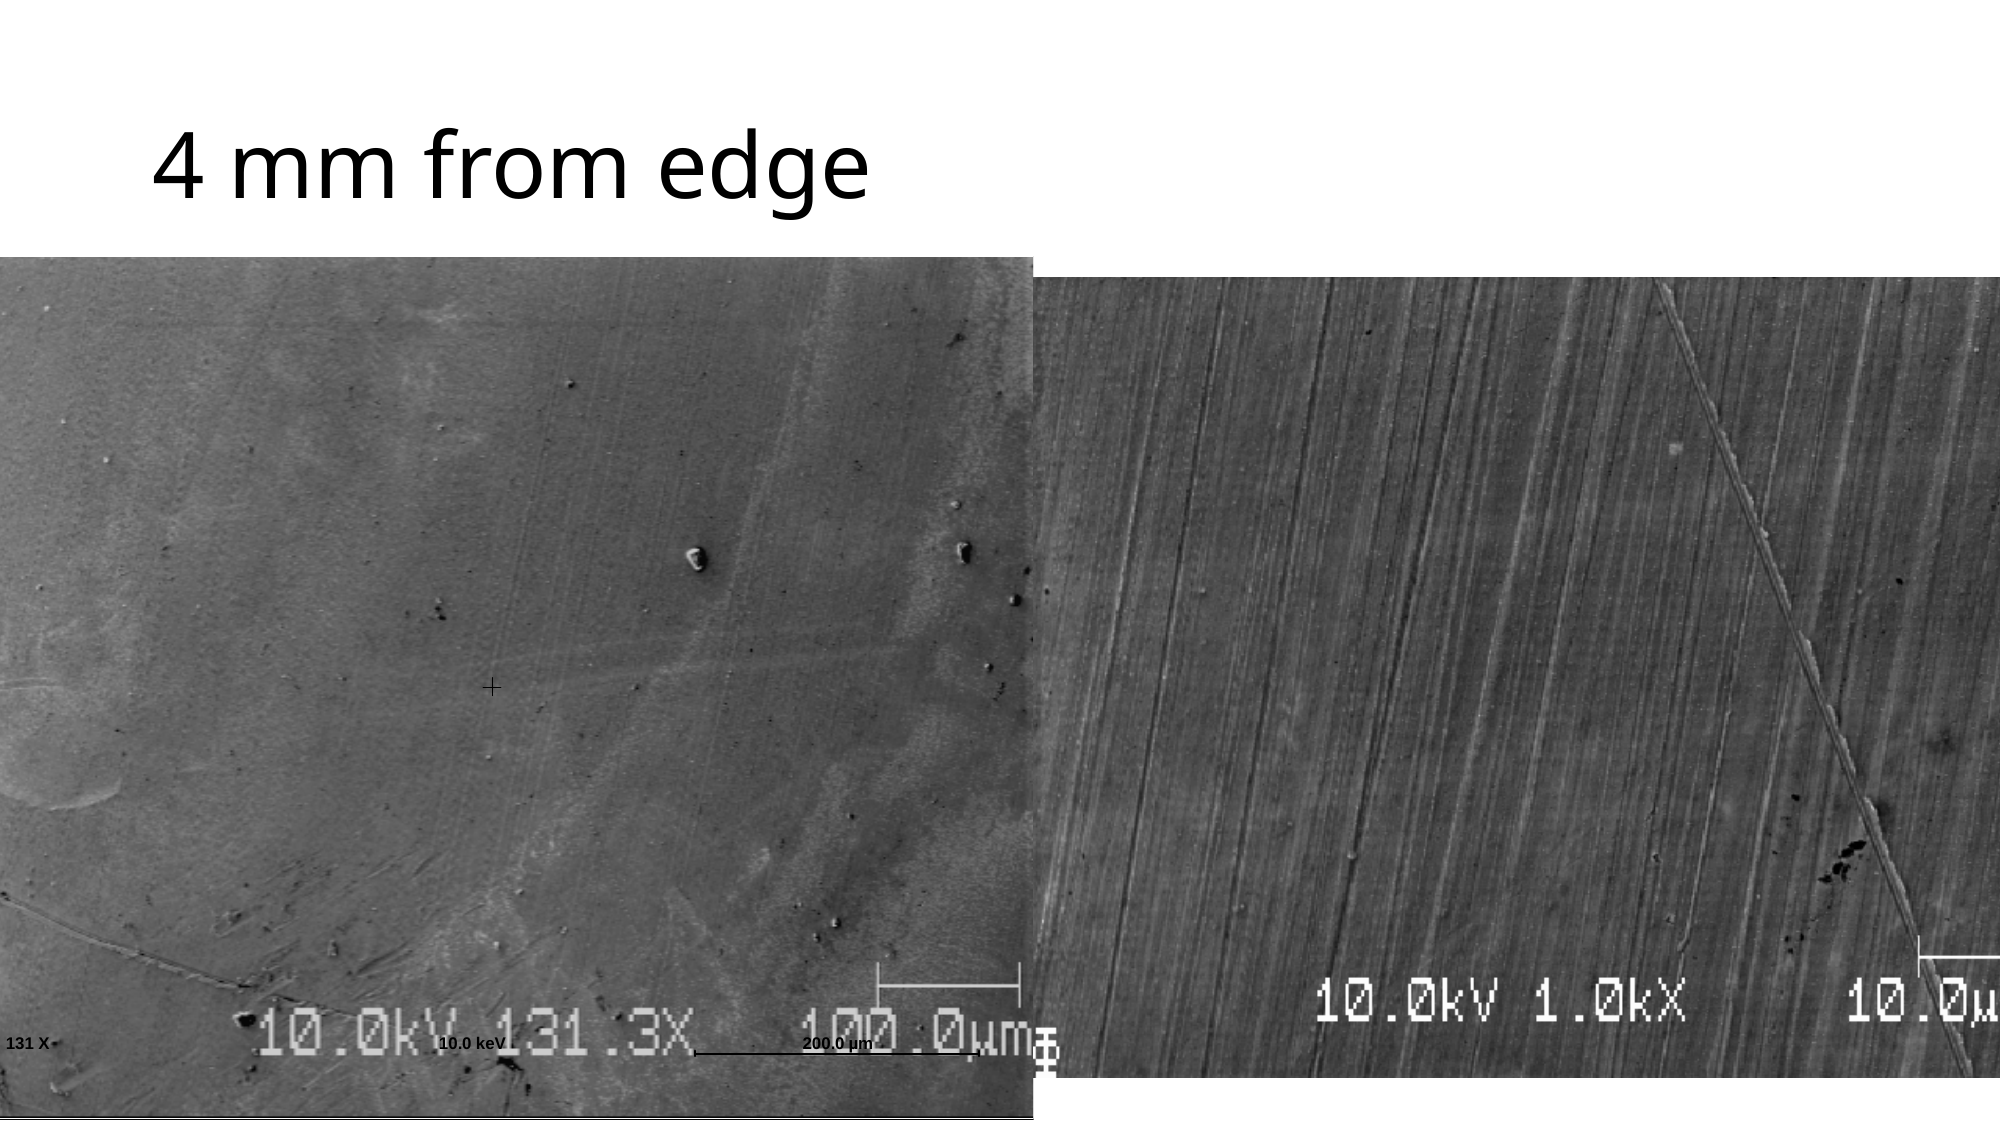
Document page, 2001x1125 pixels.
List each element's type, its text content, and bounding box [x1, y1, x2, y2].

picture [0, 256, 2000, 1120]
title 4 mm from edge [137, 59, 1863, 277]
